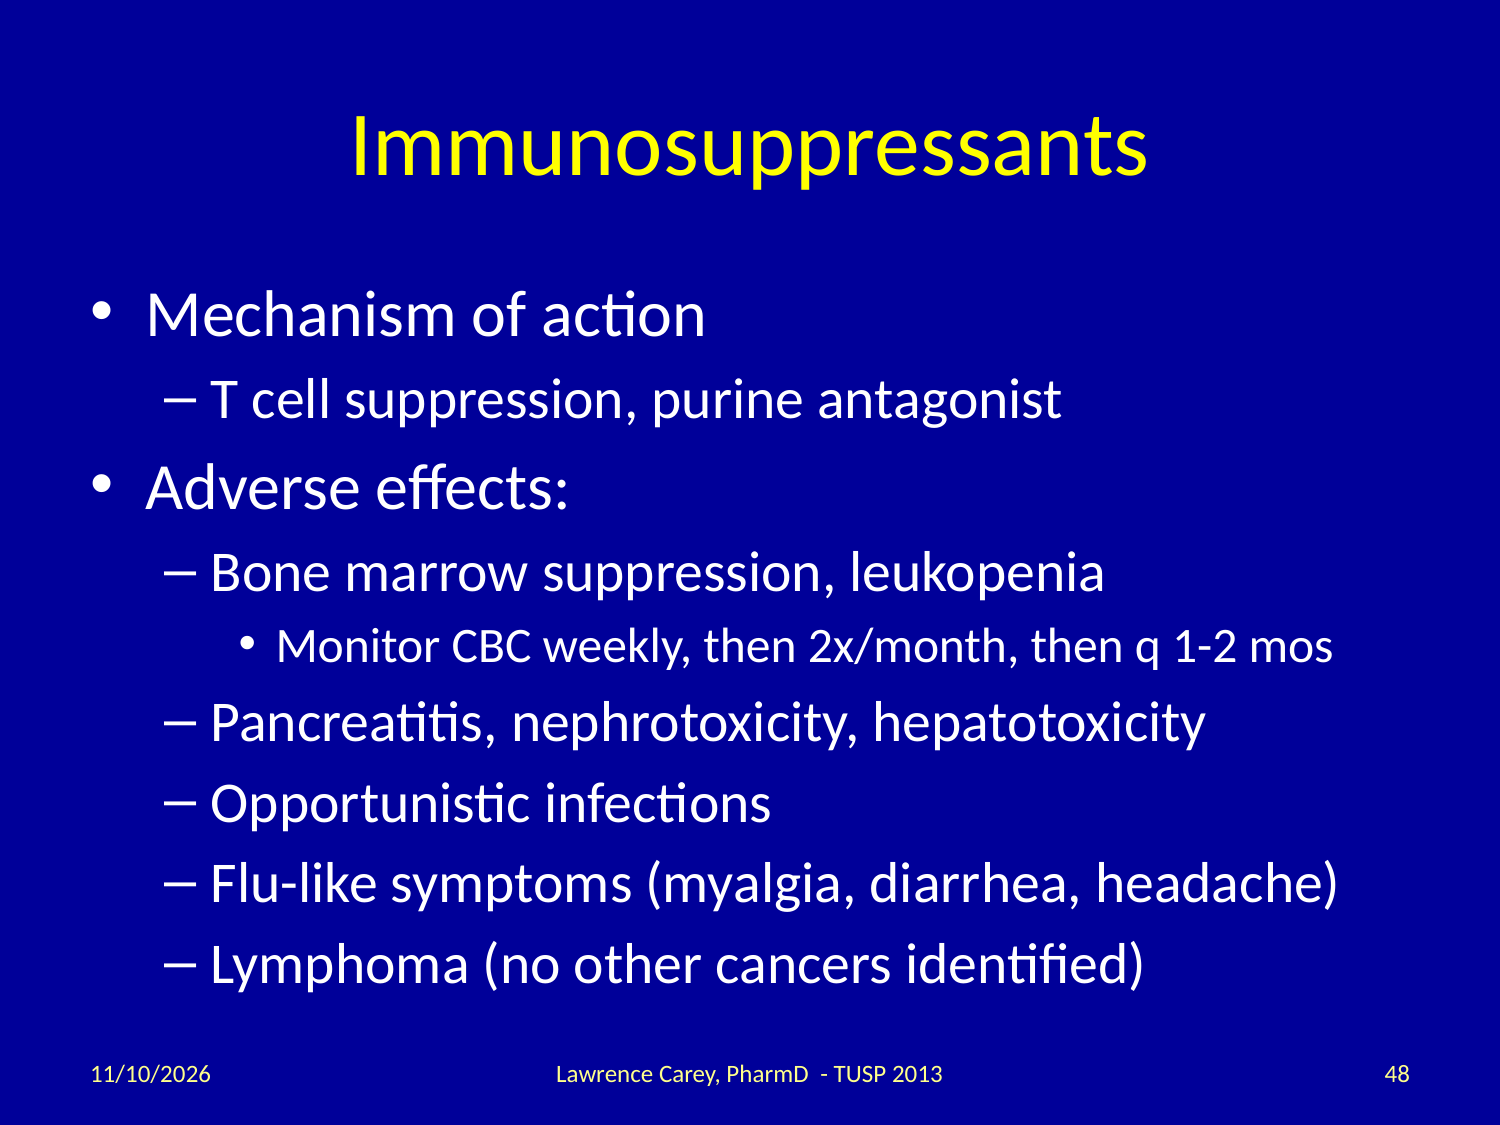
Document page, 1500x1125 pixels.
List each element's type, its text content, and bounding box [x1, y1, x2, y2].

footer Lawrence Carey, PharmD - TUSP 2013 [512, 1042, 988, 1103]
list Mechanism of action T cell suppression, purine antagonist Adverse effects: Bone marrow suppression, leukopenia Monitor CBC weekly, then 2x/month, then q 1-2 mos Pancreatitis, nephrotoxicity, hepatotoxicity Opportunistic infections Flu-like symptoms (myalgia, diarrhea, headache) Lymphoma (no other cancers identified) [75, 262, 1425, 1005]
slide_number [75, 1042, 425, 1103]
title Immunosuppressants [75, 45, 1425, 233]
slide_number 48 [1074, 1042, 1425, 1103]
